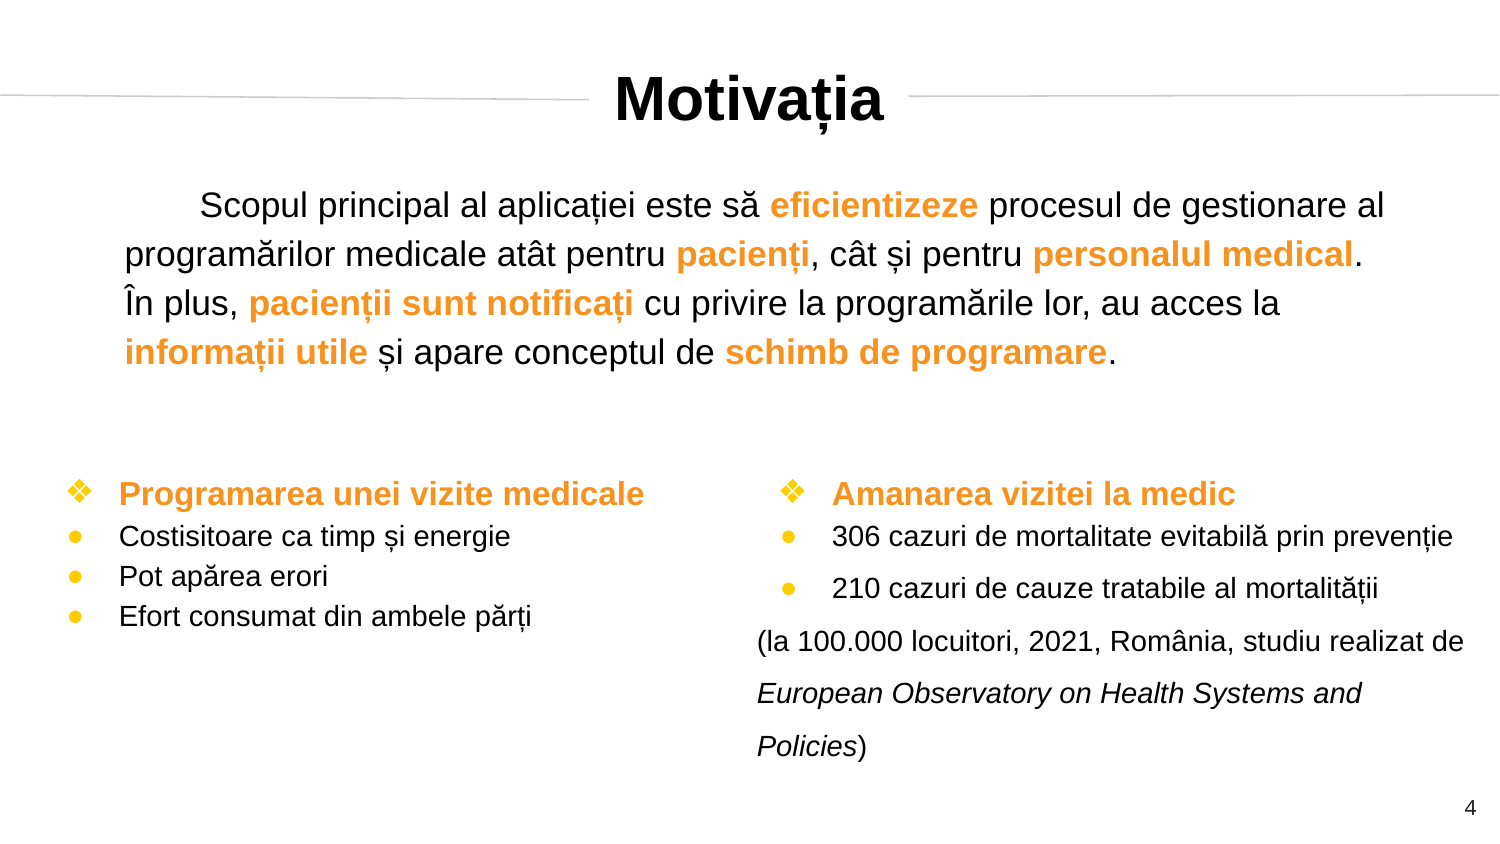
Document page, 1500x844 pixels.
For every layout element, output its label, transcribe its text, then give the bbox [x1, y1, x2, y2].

title Motivația [346, 0, 1152, 191]
text_box Programarea unei vizite medicale Costisitoare ca timp și energie Pot apărea erori Efort consumat din ambele părți [28, 451, 681, 648]
text_box Amanarea vizitei la medic 306 cazuri de mortalitate evitabilă prin prevenție 210 cazuri de cauze tratabile al mortalității (la 100.000 locuitori, 2021, România, studiu realizat de European Observatory on Health Systems and Policies) [741, 451, 1484, 777]
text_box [0, 94, 590, 101]
subtitle Scopul principal al aplicației este să eficientizeze procesul de gestionare al programărilor medicale atât pentru pacienți, cât și pentru personalul medical. În plus, pacienții sunt notificați cu privire la programările lor, au acces la informații utile și apare conceptul de schimb de programare. [109, 160, 1417, 391]
slide_number ‹#› [1401, 779, 1492, 844]
